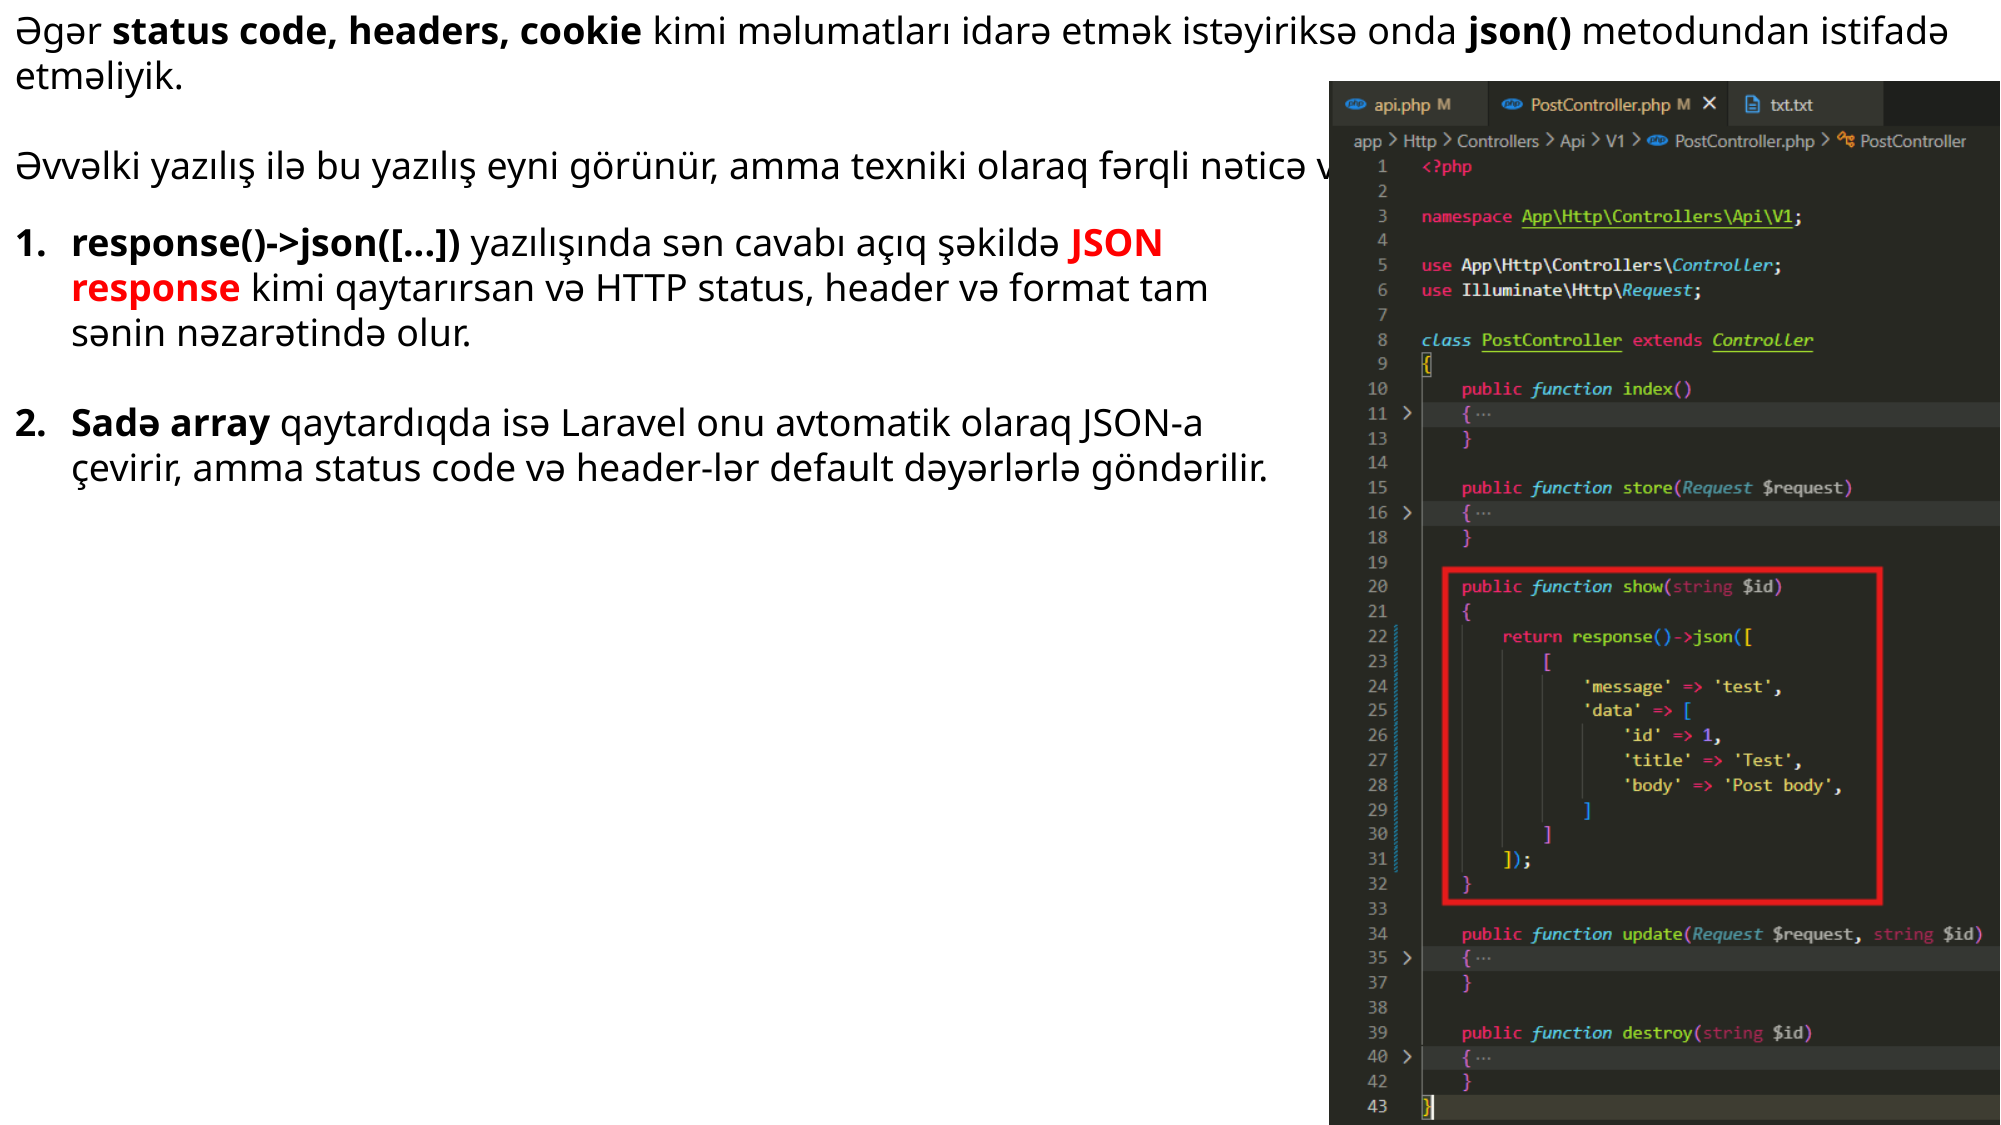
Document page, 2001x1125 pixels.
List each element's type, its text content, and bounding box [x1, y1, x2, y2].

picture [1329, 80, 2000, 1125]
text_box Əgər status code, headers, cookie kimi məlumatları idarə etmək istəyiriksə onda json() metodundan istifadə etməliyik. Əvvəlki yazılış ilə bu yazılış eyni görünür, amma texniki olaraq fərqli nəticə verir: [0, 0, 2000, 211]
text_box response()->json([...]) yazılışında sən cavabı açıq şəkildə JSON response kimi qaytarırsan və HTTP status, header və format tam sənin nəzarətində olur. Sadə array qaytardıqda isə Laravel onu avtomatik olaraq JSON-a çevirir, amma status code və header-lər default dəyərlərlə göndərilir. [0, 211, 1329, 586]
